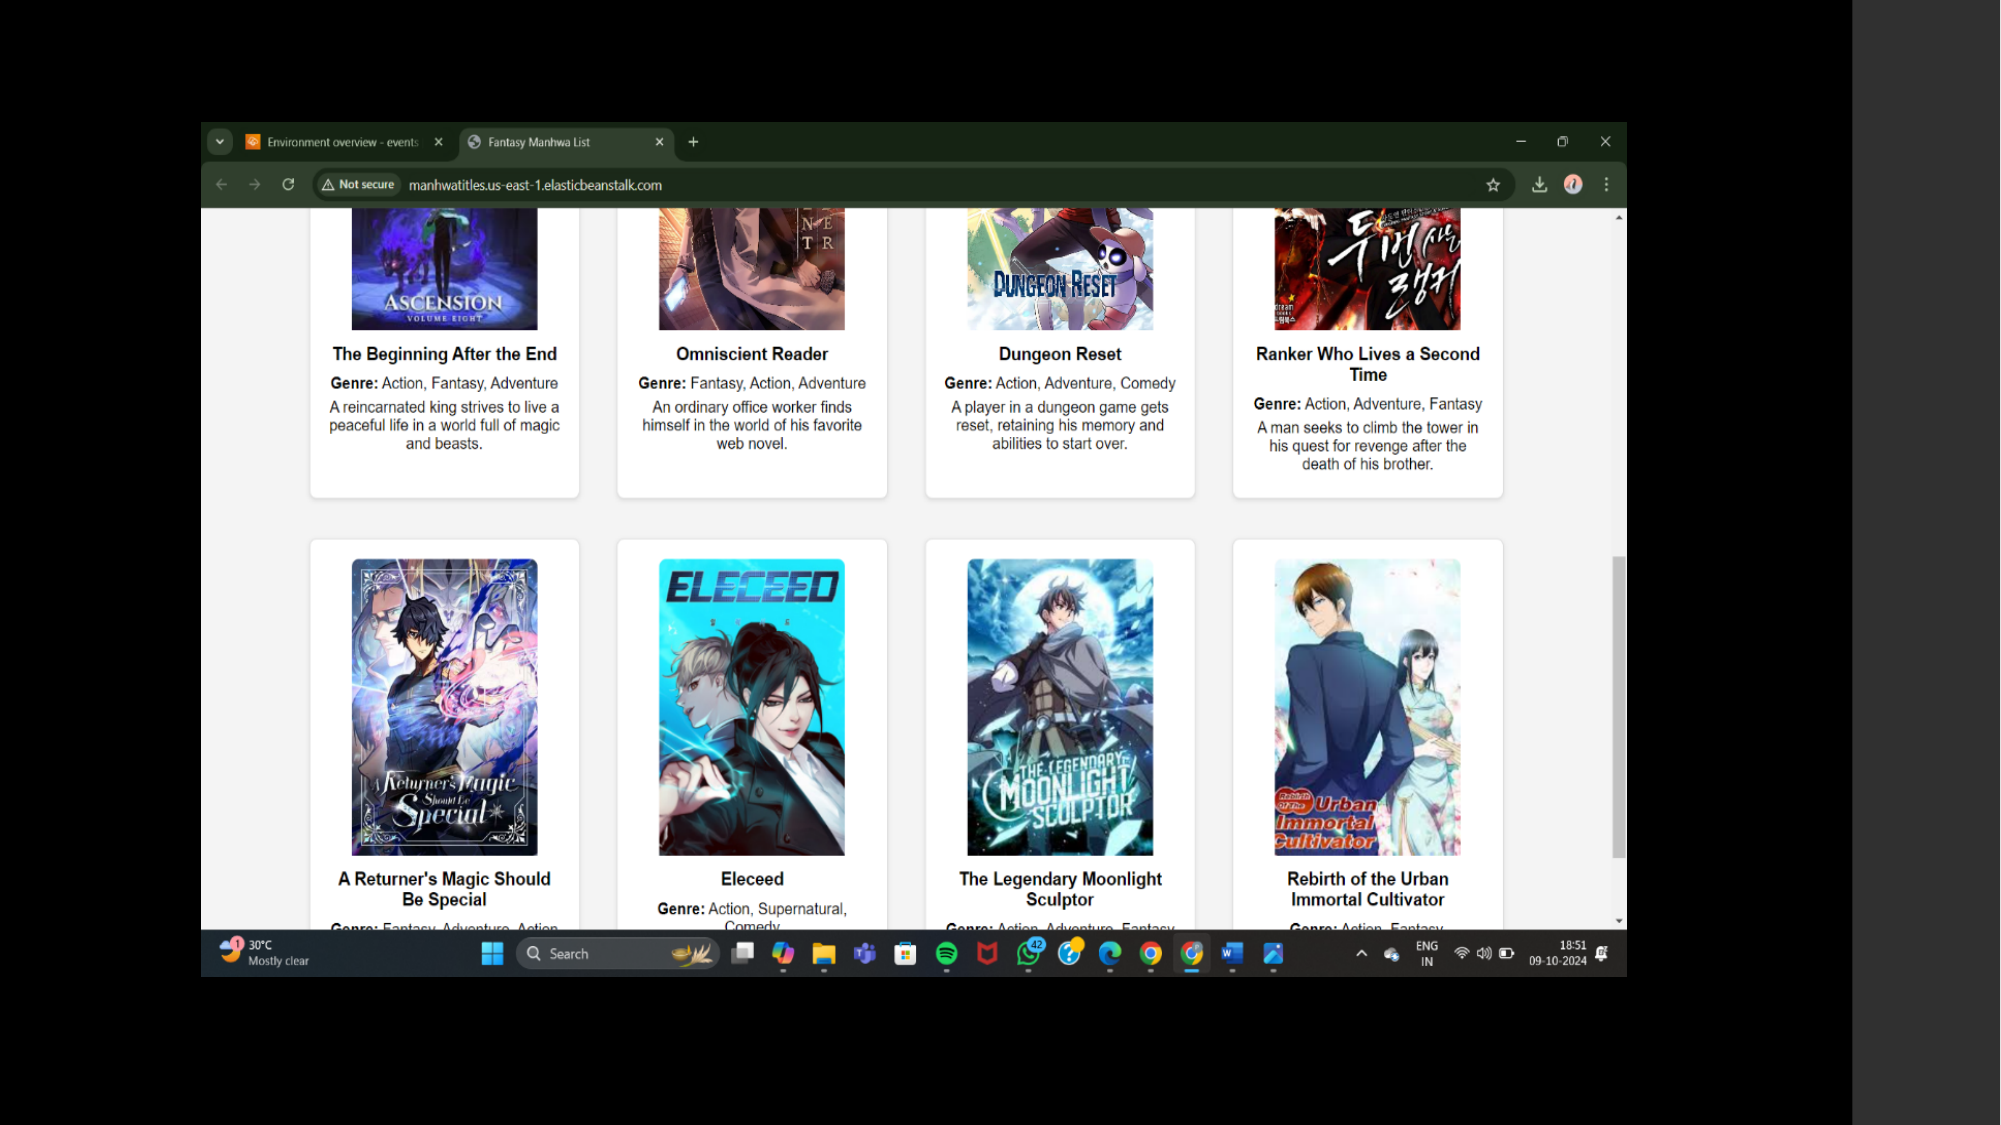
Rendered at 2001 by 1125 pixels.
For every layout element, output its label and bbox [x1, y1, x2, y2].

picture [201, 122, 1627, 978]
